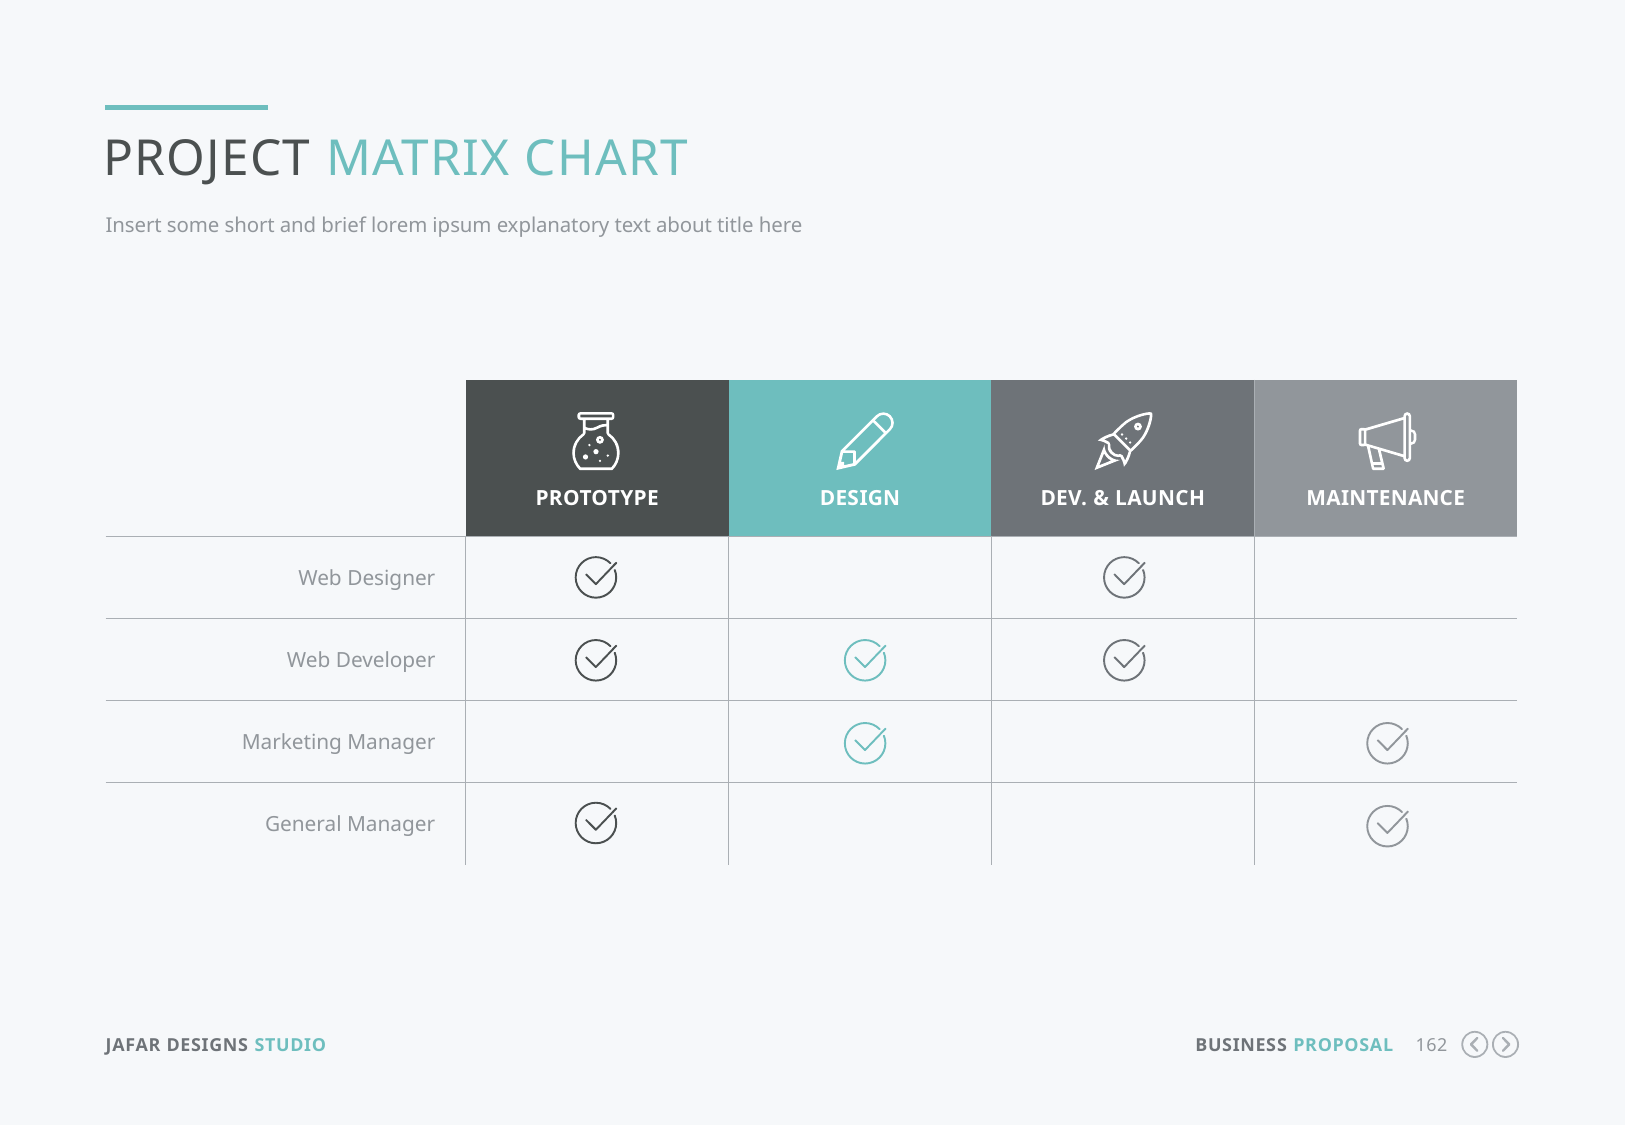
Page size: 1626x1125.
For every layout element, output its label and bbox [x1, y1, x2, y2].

table_cell [729, 619, 991, 700]
text_box [574, 639, 618, 682]
table_cell [106, 783, 465, 865]
table_cell [466, 783, 728, 865]
text_box [836, 412, 894, 471]
table_cell [106, 619, 465, 700]
table_header [106, 380, 1254, 536]
text_box [1113, 561, 1146, 586]
table_cell [729, 701, 991, 782]
table_cell [106, 701, 465, 782]
table_cell [466, 701, 728, 782]
table_cell [1255, 537, 1517, 618]
table_cell [1255, 619, 1517, 700]
text_box [574, 556, 618, 599]
text_box [1113, 644, 1146, 669]
table_cell [992, 619, 1254, 700]
text_box [843, 639, 887, 682]
text_box [1103, 639, 1146, 682]
text_box [1094, 412, 1153, 471]
table_cell [466, 619, 728, 700]
text_box [1366, 722, 1409, 765]
table_cell [992, 783, 1254, 865]
table_cell [992, 537, 1254, 618]
table_cell [466, 537, 728, 618]
table_cell [1255, 783, 1517, 865]
text_box [843, 722, 887, 765]
list [103, 125, 1518, 188]
text_box [574, 801, 618, 845]
table_cell [729, 783, 991, 865]
list [105, 209, 1519, 241]
text_box [1366, 804, 1409, 848]
table_cell [106, 537, 465, 618]
text_box [572, 412, 620, 471]
table_cell [729, 537, 991, 618]
text_box [1103, 556, 1146, 599]
text_box [1358, 412, 1417, 471]
table_header [1255, 380, 1517, 536]
table_cell [992, 701, 1254, 782]
table_cell [1255, 701, 1517, 782]
